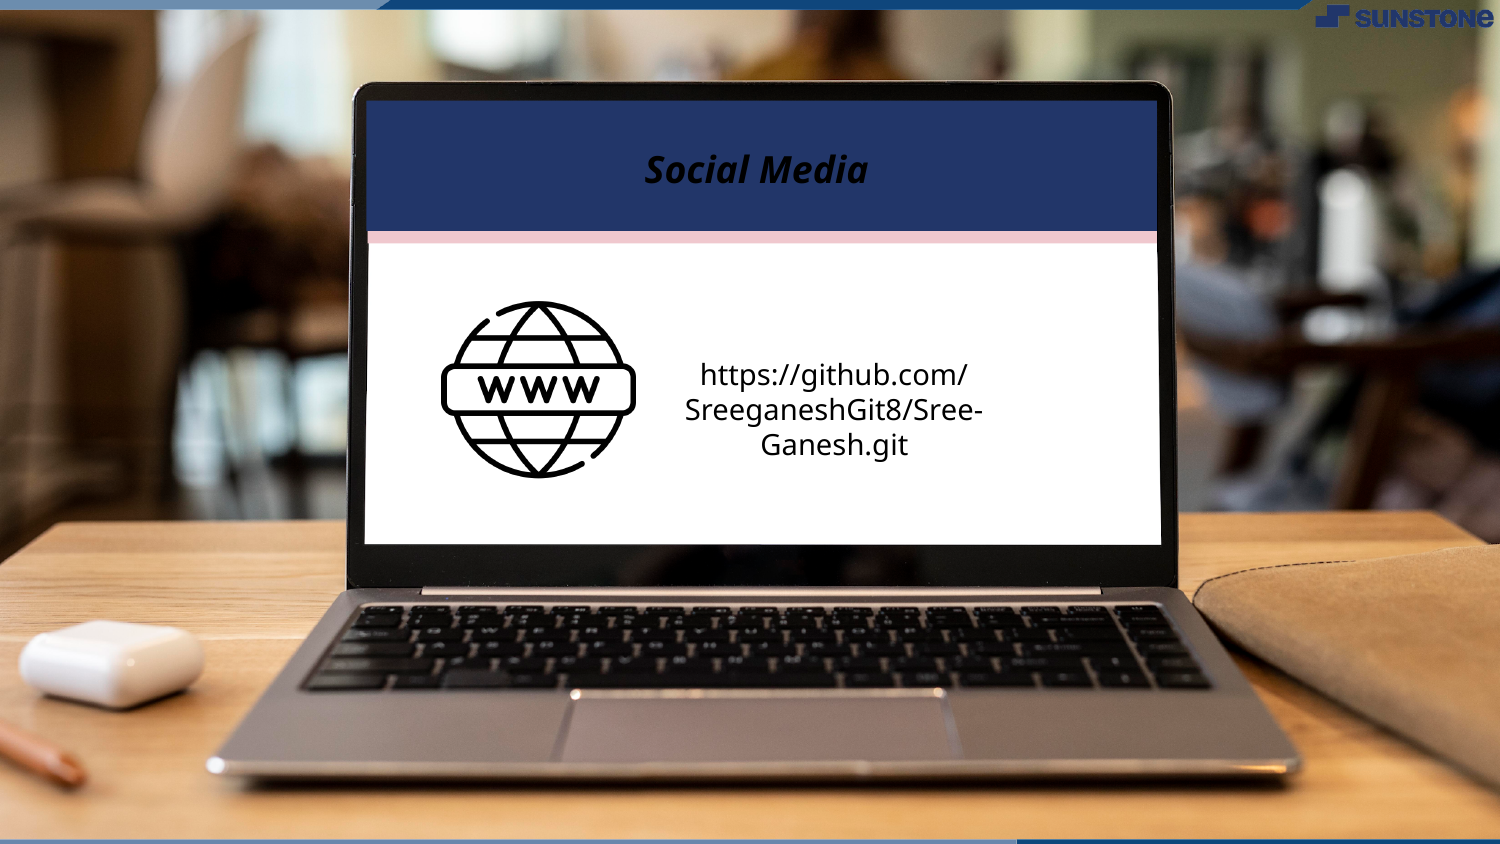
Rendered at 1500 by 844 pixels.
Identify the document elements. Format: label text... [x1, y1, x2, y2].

list https://github.com/SreeganeshGit8/Sree-Ganesh.git [611, 163, 1058, 654]
list Social Media [432, 131, 1091, 206]
picture [0, 0, 1500, 844]
